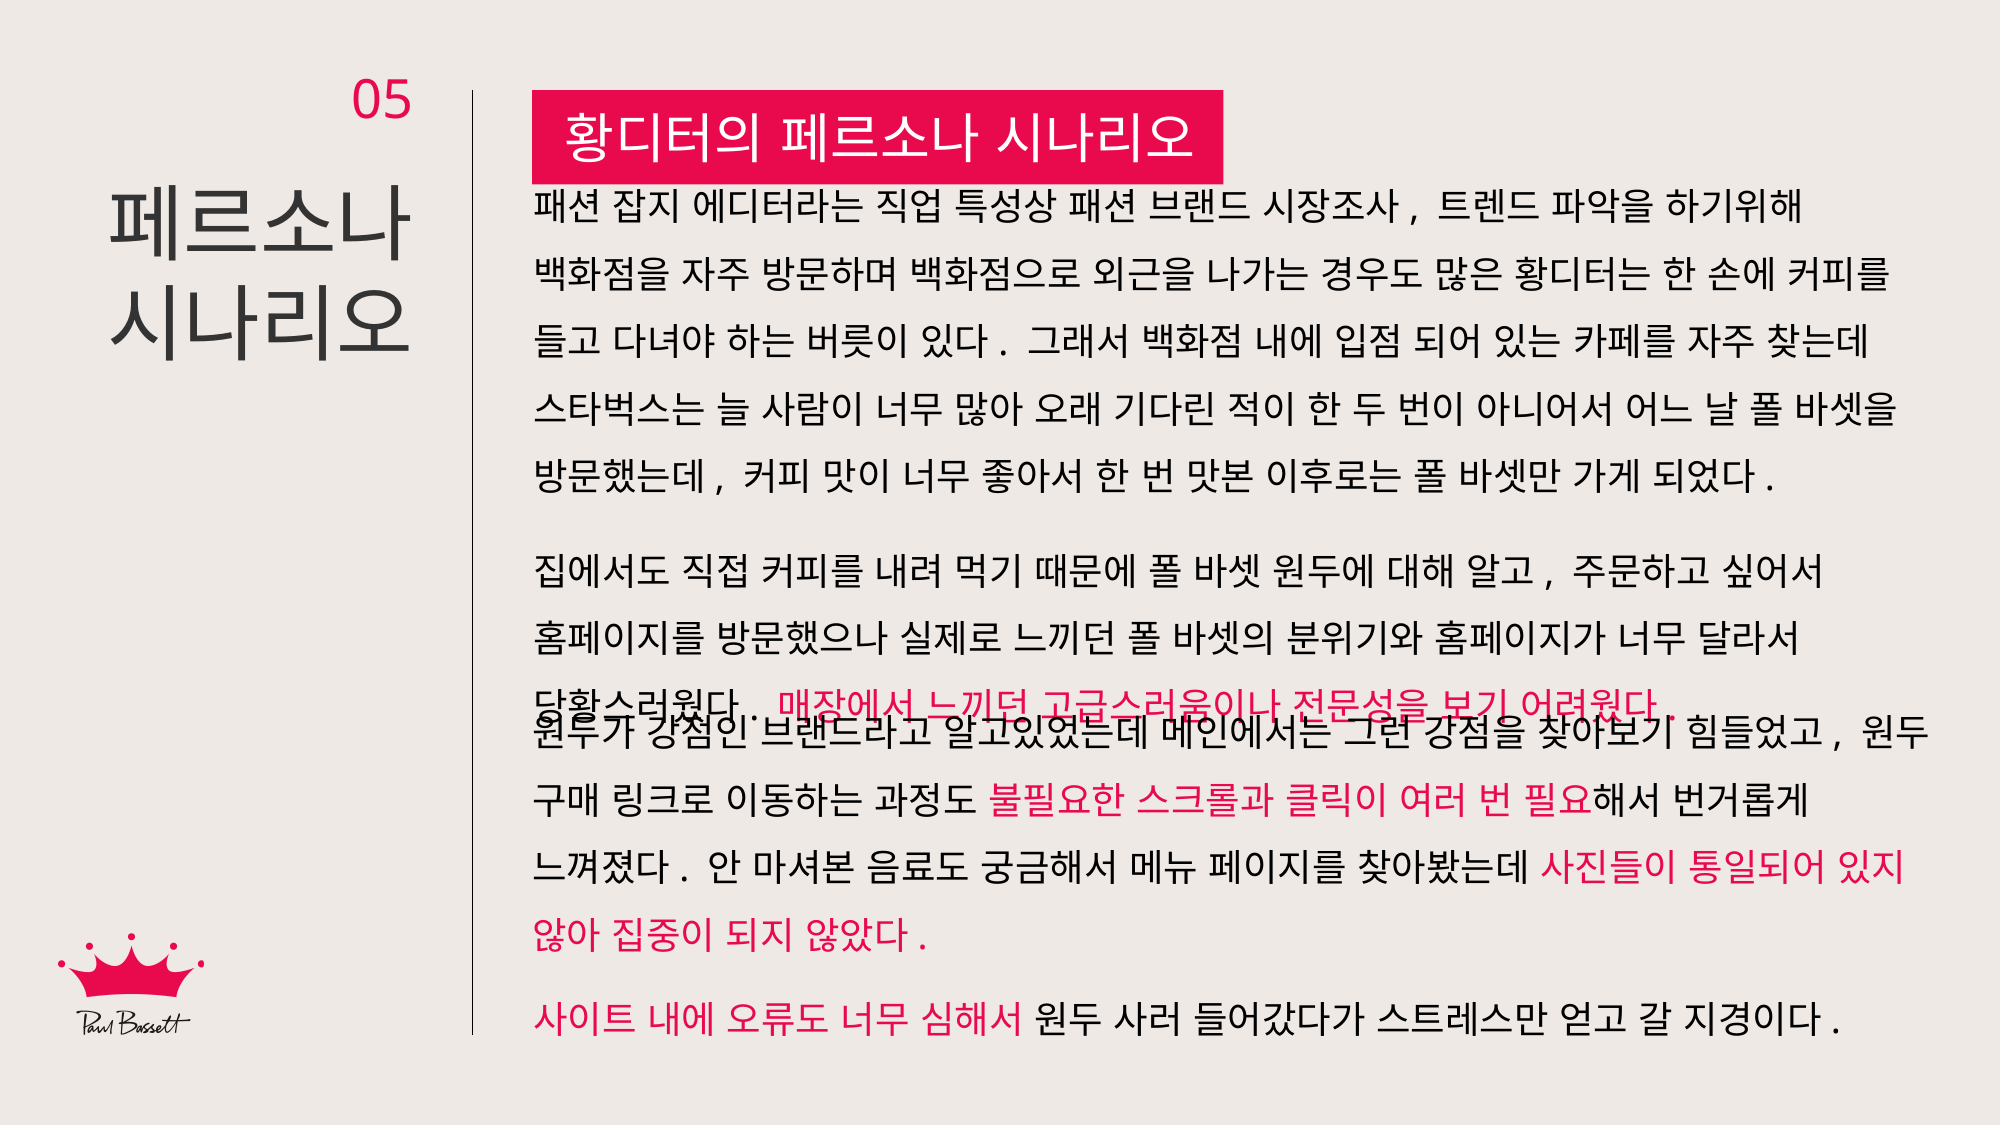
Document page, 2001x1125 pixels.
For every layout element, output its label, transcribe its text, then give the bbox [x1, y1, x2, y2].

text_box 05 [289, 2, 473, 133]
text_box 패션 잡지 에디터라는 직업 특성상 패션 브랜드 시장조사, 트렌드 파악을 하기위해 백화점을 자주 방문하며 백화점으로 외근을 나가는 경우도 많은 황디터는 한 손에 커피를 들고 다녀야 하는 버릇이 있다. 그래서 백화점 내에 입점 되어 있는 카페를 자주 찾는데 스타벅스는 늘 사람이 너무 많아 오래 기다린 적이 한 두 번이 아니어서 어느 날 폴 바셋을 방문했는데, 커피 맛이 너무 좋아서 한 번 맛본 이후로는 폴 바셋만 가게 되었다. [474, 143, 2000, 499]
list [58, 933, 204, 1035]
text_box 원두가 강점인 브랜드라고 알고있었는데 메인에서는 그런 강점을 찾아보기 힘들었고, 원두 구매 링크로 이동하는 과정도 불필요한 스크롤과 클릭이 여러 번 필요해서 번거롭게 느껴졌다. 안 마셔본 음료도 궁금해서 메뉴 페이지를 찾아봤는데 사진들이 통일되어 있지 않아 집중이 되지 않았다. [473, 669, 1999, 957]
text_box 집에서도 직접 커피를 내려 먹기 때문에 폴 바셋 원두에 대해 알고, 주문하고 싶어서 홈페이지를 방문했으나 실제로 느끼던 폴 바셋의 분위기와 홈페이지가 너무 달라서 당황스러웠다. 매장에서 느끼던 고급스러움이나 전문성을 보기 어려웠다. [474, 507, 2000, 728]
title 페르소나 시나리오 [91, 163, 472, 400]
text_box 황디터의 페르소나 시나리오 [550, 96, 1211, 143]
text_box 사이트 내에 오류도 너무 심해서 원두 사러 들어갔다가 스트레스만 얻고 갈 지경이다. [474, 955, 2000, 1041]
text_box [531, 89, 1224, 143]
